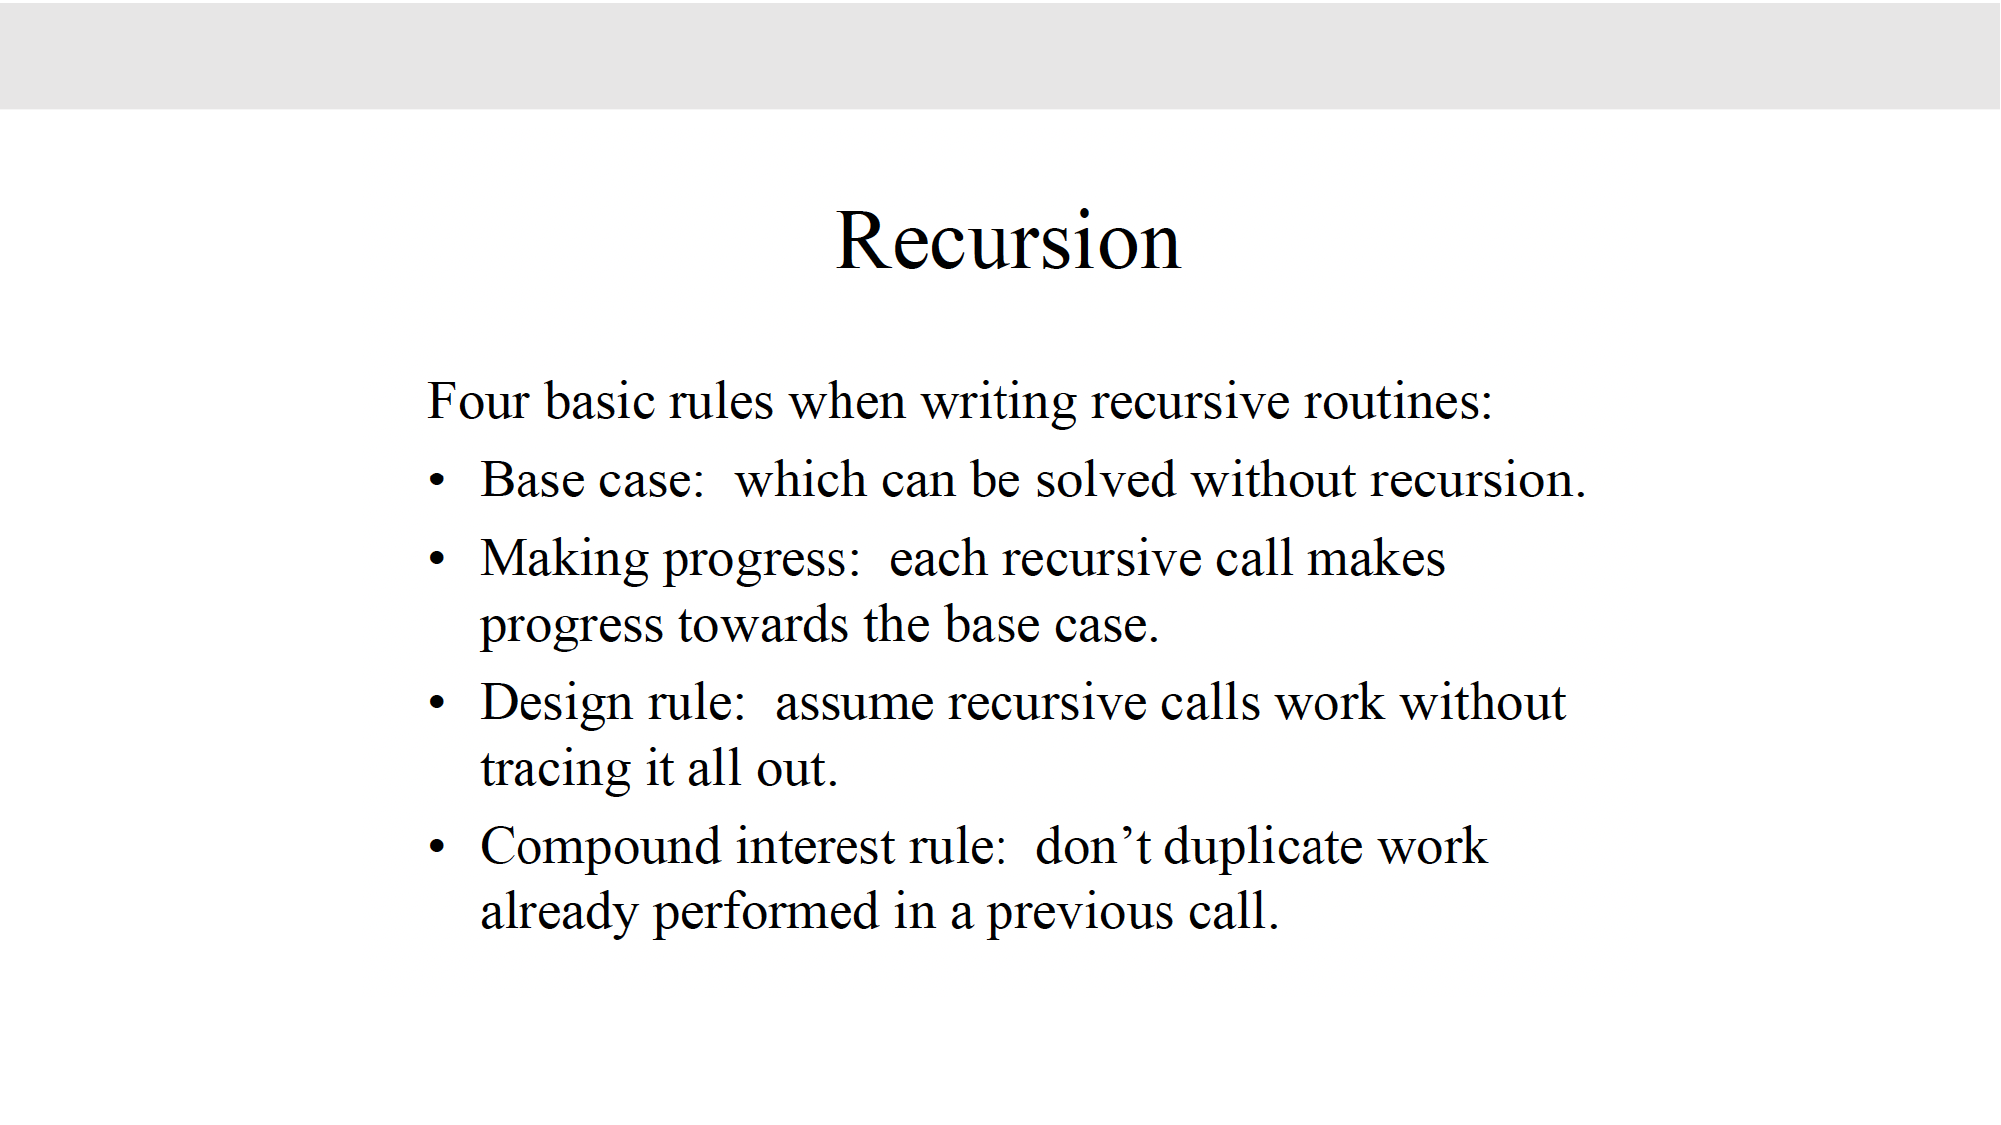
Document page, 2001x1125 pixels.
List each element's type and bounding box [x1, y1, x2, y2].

picture [362, 128, 1638, 997]
text_box [0, 2, 2000, 110]
